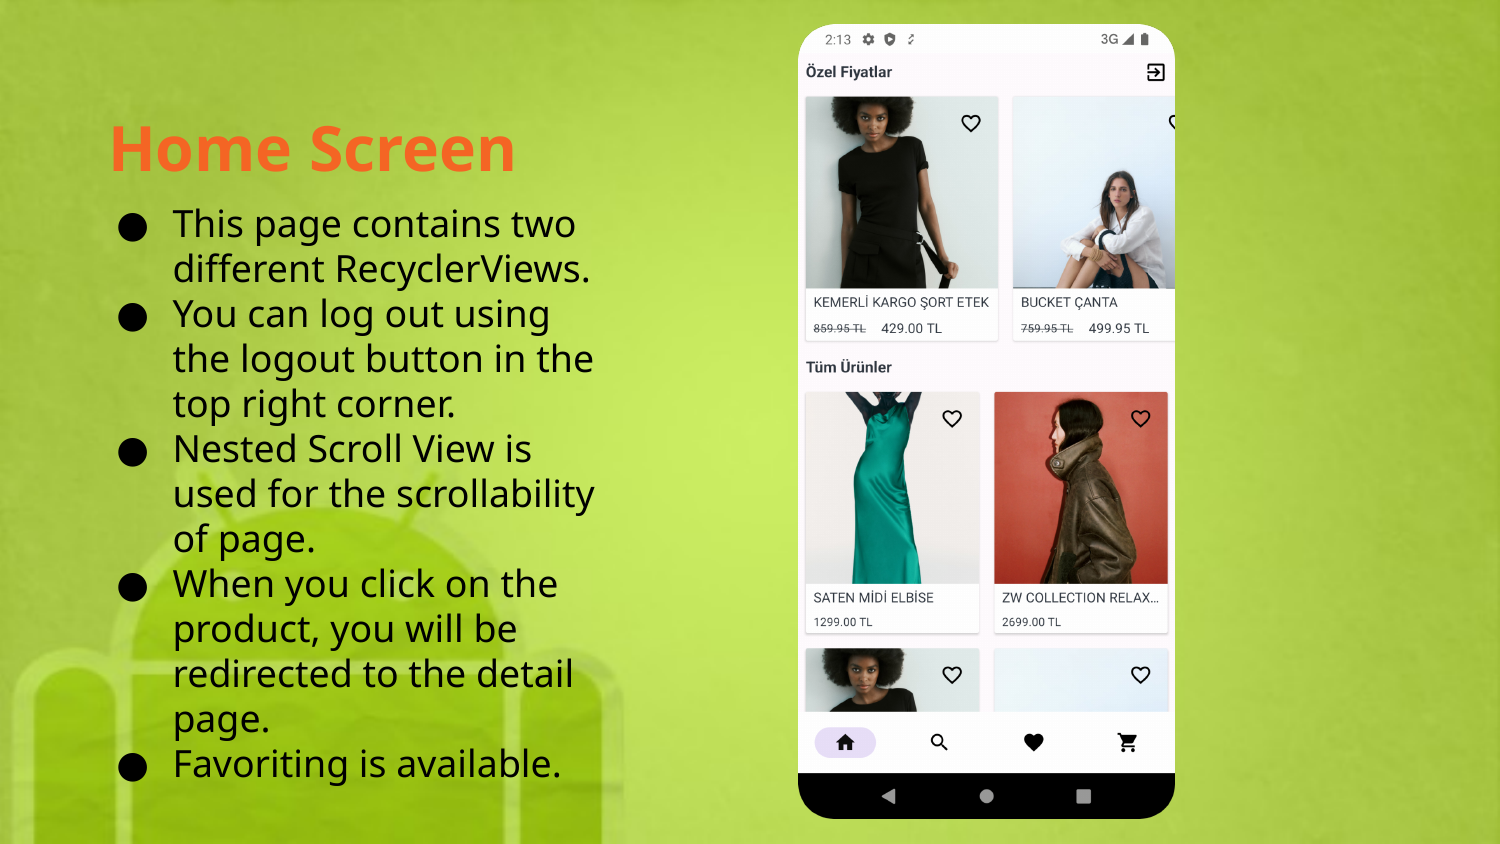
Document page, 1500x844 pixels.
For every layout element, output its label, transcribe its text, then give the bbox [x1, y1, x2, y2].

picture [0, 0, 1500, 844]
text_box This page contains two different RecyclerViews. You can log out using the logout button in the top right corner. Nested Scroll View is used for the scrollability of page. When you click on the product, you will be redirected to the detail page. Favoriting is available. [82, 185, 631, 826]
text_box Home Screen [93, 94, 621, 185]
